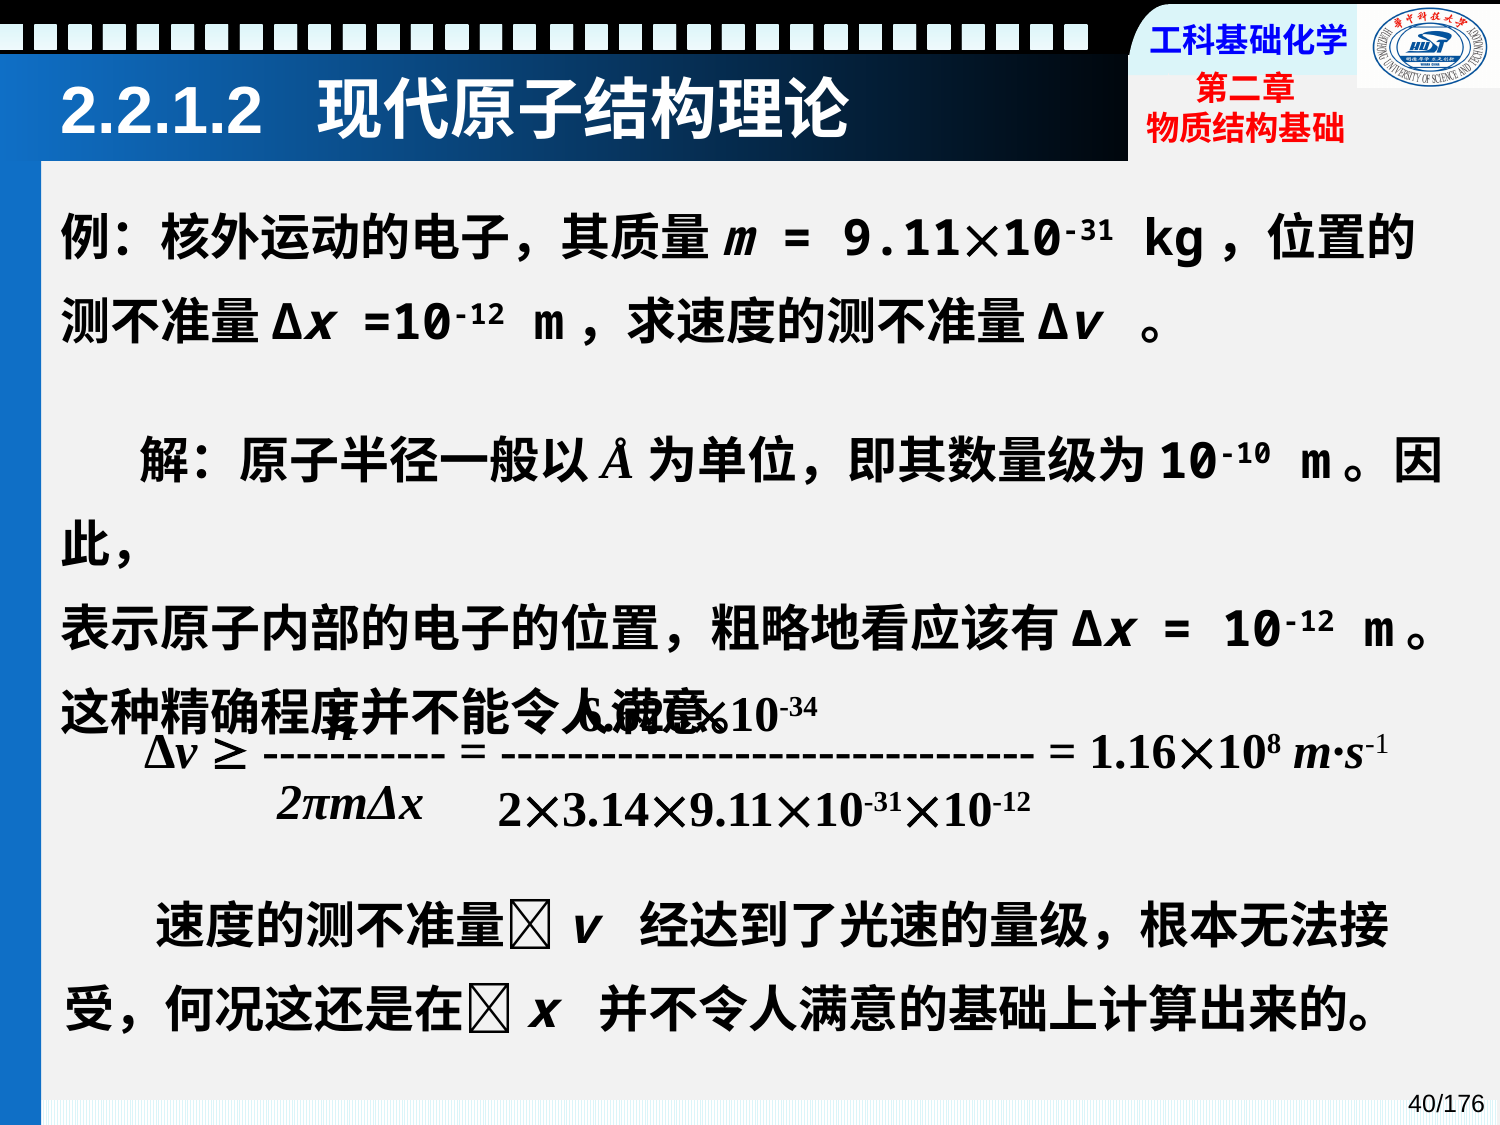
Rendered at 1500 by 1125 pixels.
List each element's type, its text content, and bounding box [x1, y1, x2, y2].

picture [1357, 4, 1500, 88]
title 2.2.1.2 现代原子结构理论 [45, 51, 1117, 163]
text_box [137, 674, 1409, 845]
text_box 例：核外运动的电子，其质量m = 9.1110-31 kg，位置的 测不准量Δx =10-12 m，求速度的测不准量Δv 。 [45, 174, 1471, 357]
text_box 解：原子半径一般以Å为单位，即其数量级为10-10 m。因此， 表示原子内部的电子的位置，粗略地看应该有Δx = 10-12 m。这种精确程度并不能令人满意。 [45, 397, 1483, 748]
text_box 速度的测不准量v 经达到了光速的量级，根本无法接受，何况这还是在x 并不令人满意的基础上计算出来的。 [49, 861, 1463, 1045]
